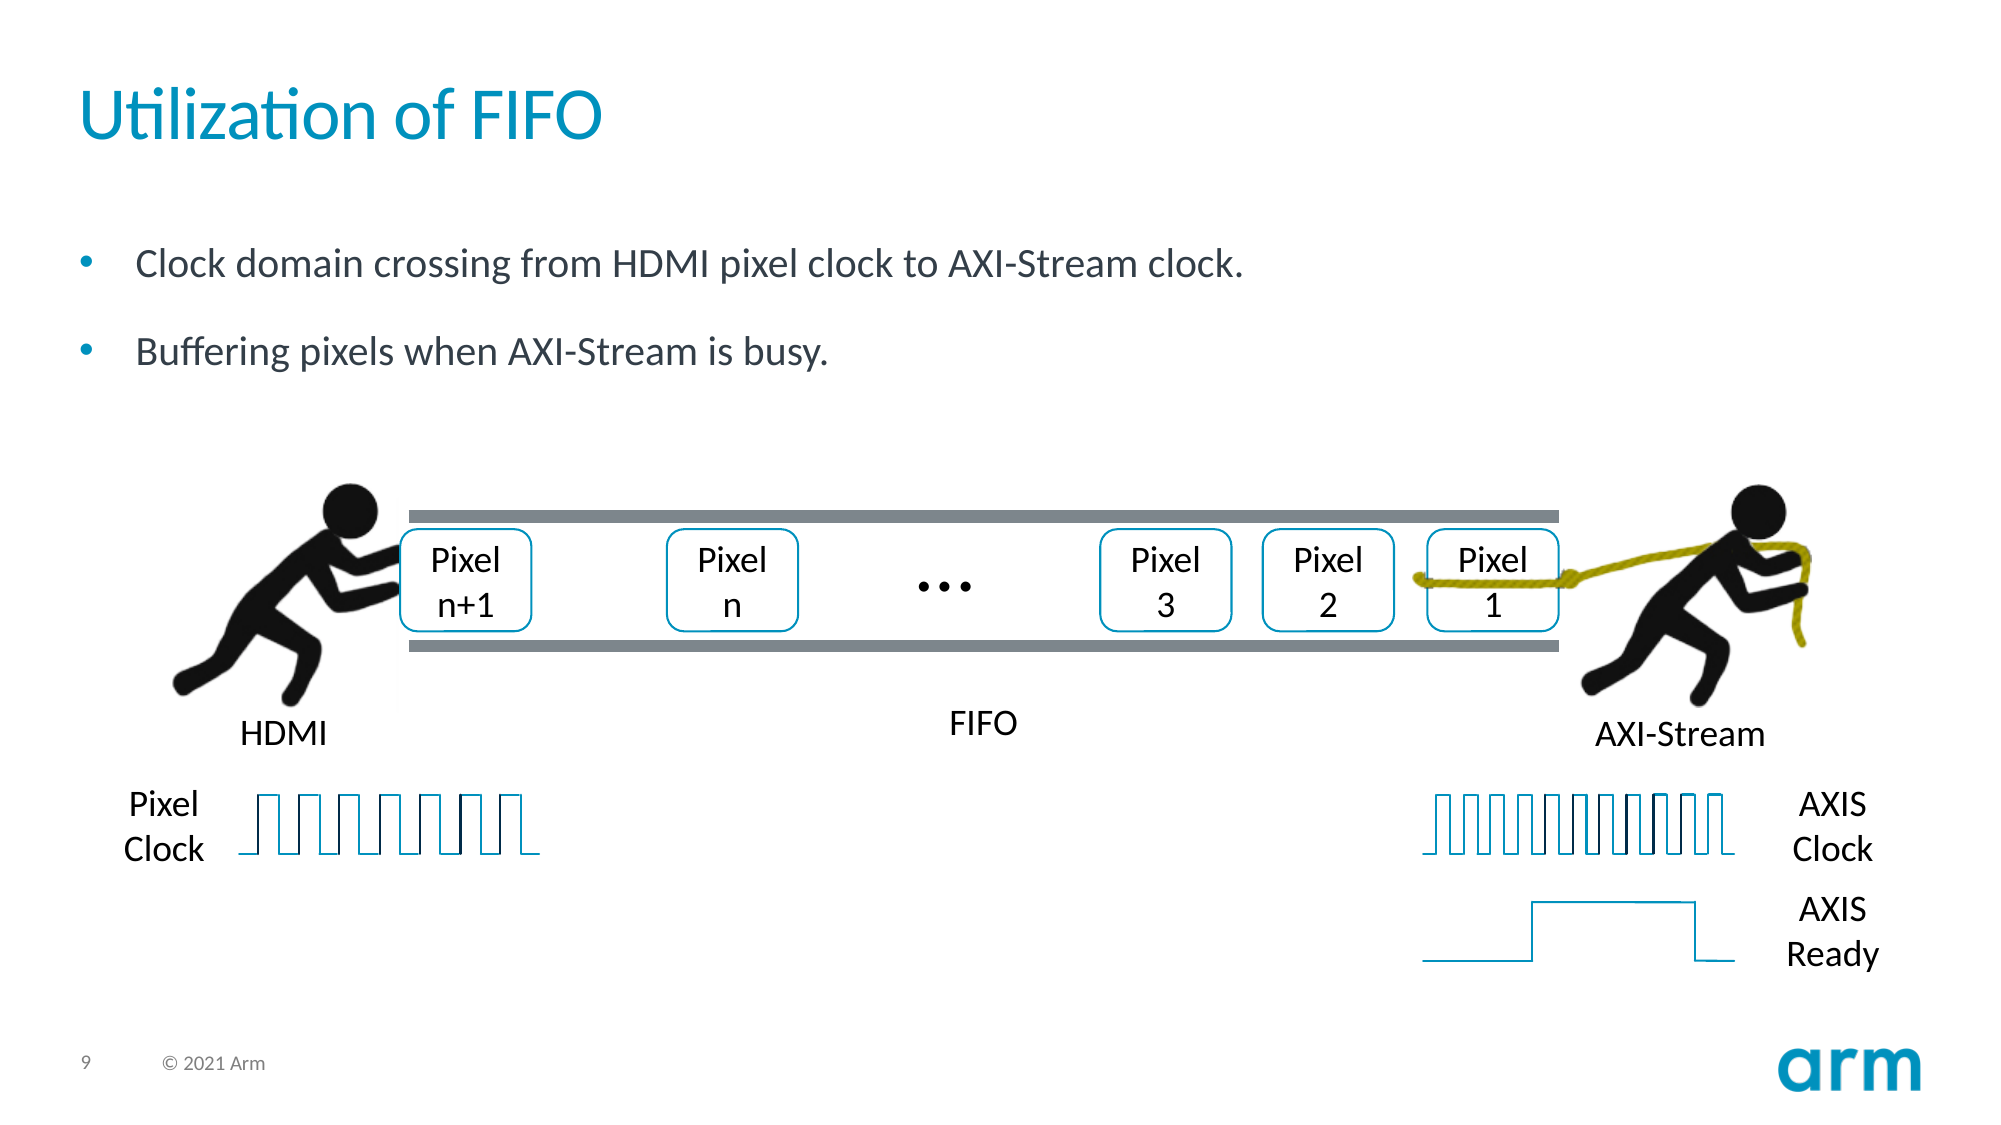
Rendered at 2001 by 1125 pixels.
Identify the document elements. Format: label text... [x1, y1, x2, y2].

text_box AXIS Ready [1762, 884, 1904, 979]
title Utilization of FIFO [78, 78, 1922, 186]
text_box HDMI [186, 722, 382, 756]
text_box AXI-Stream [1582, 708, 1779, 756]
text_box AXIS Clock [1762, 779, 1904, 874]
text_box Pixel Clock [93, 779, 235, 874]
picture [1412, 484, 1812, 708]
text_box Pixel 3 [1099, 528, 1233, 633]
text_box … [878, 519, 1012, 597]
text_box Pixel n [665, 528, 800, 633]
text_box Pixel n+1 [399, 528, 533, 633]
list Clock domain crossing from HDMI pixel clock to AXI-Stream clock. Buffering pixels when AXI-Stream is busy. [79, 236, 1910, 519]
picture [172, 483, 399, 722]
text_box Pixel 2 [1261, 528, 1396, 633]
picture [1777, 1047, 1922, 1093]
text_box FIFO [885, 698, 1082, 746]
